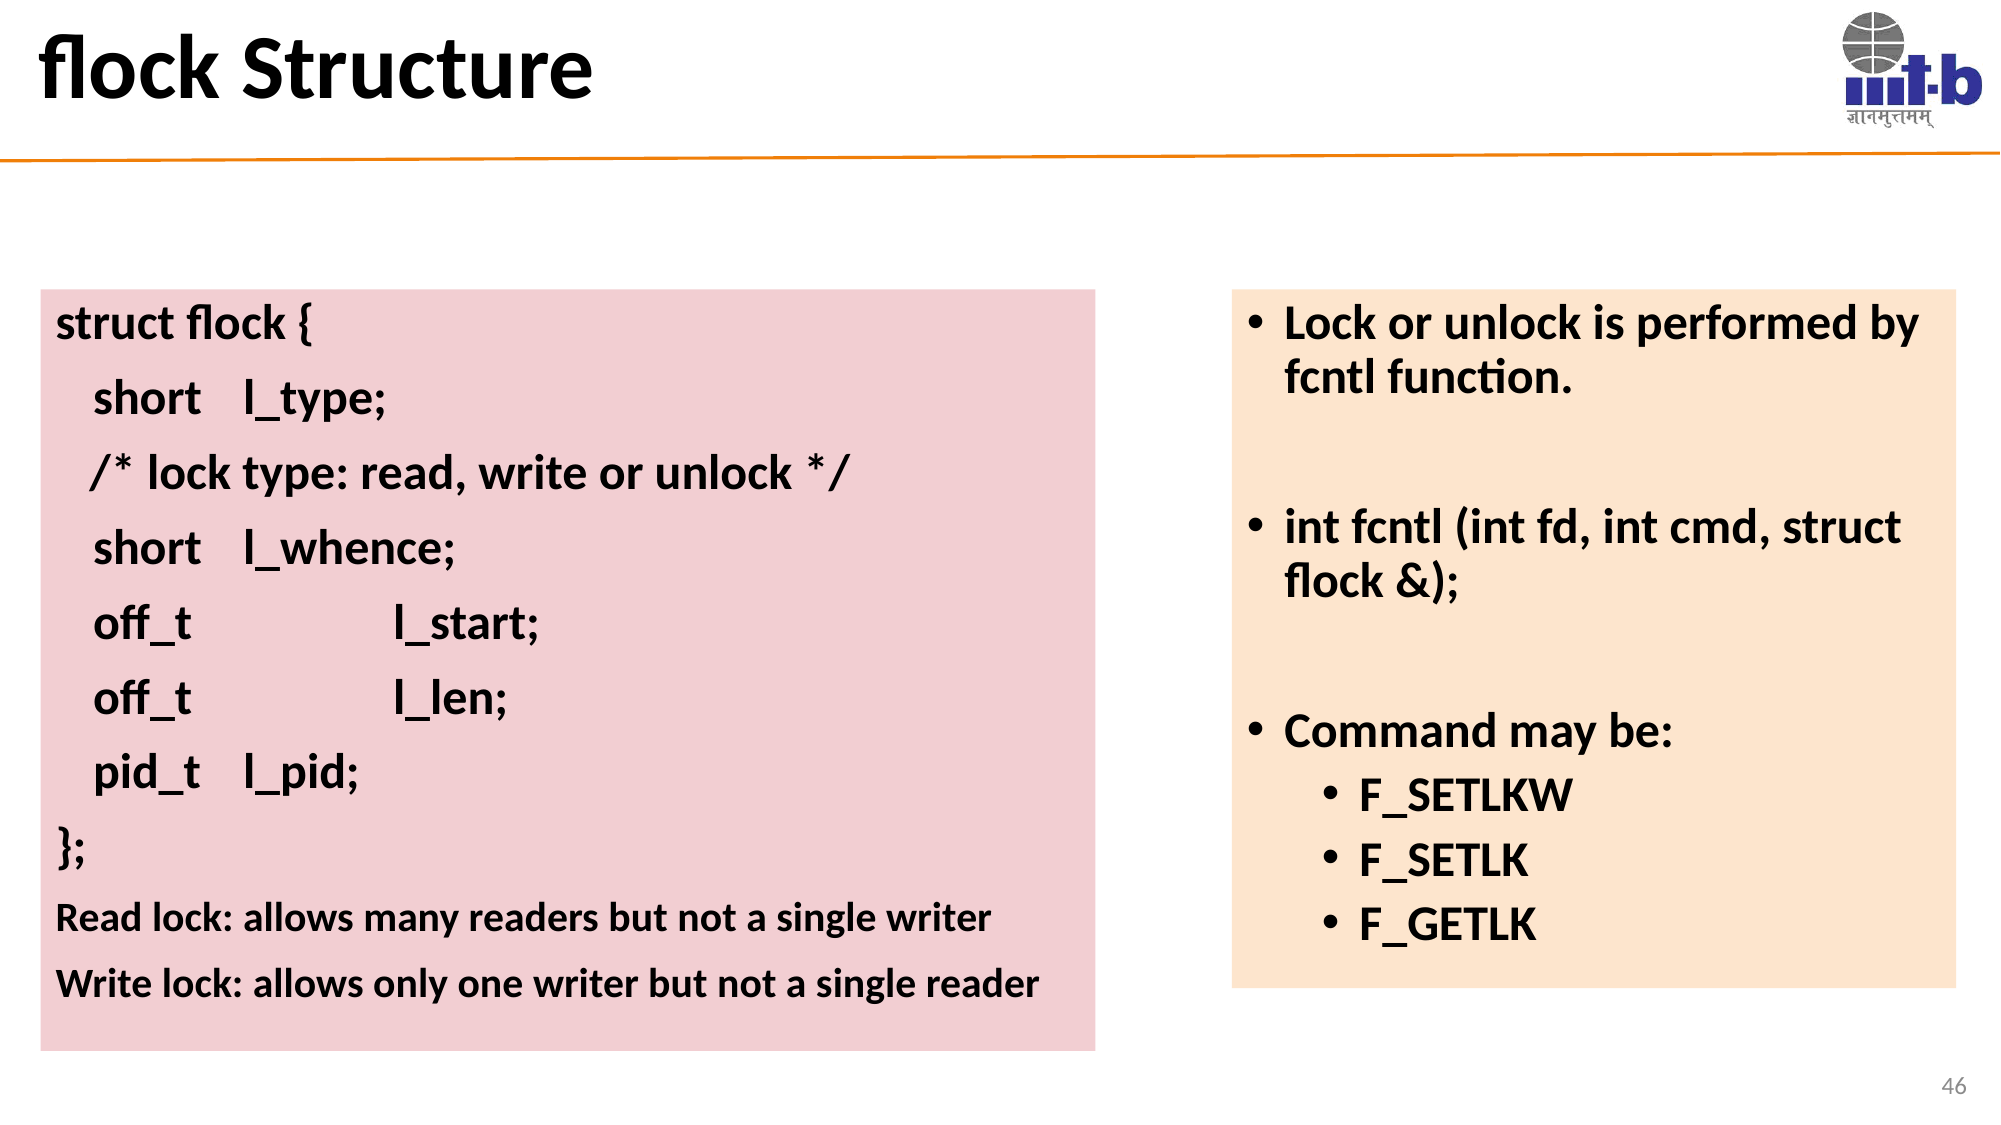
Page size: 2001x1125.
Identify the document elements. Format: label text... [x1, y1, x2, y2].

picture [1957, 8, 1983, 130]
slide_number 46 [1532, 1054, 1983, 1115]
text_box struct flock { short l_type; /* lock type: read, write or unlock */ short l_whence; off_t l_start; off_t l_len; pid_t l_pid; }; Read lock: allows many readers but not a single writer Write lock: allows only one writer but not a single reader [40, 289, 1096, 1051]
text_box Lock or unlock is performed by fcntl function. int fcntl (int fd, int cmd, struct flock &); Command may be: F_SETLKW F_SETLK F_GETLK [1231, 289, 1957, 989]
title flock Structure [23, 7, 1957, 132]
